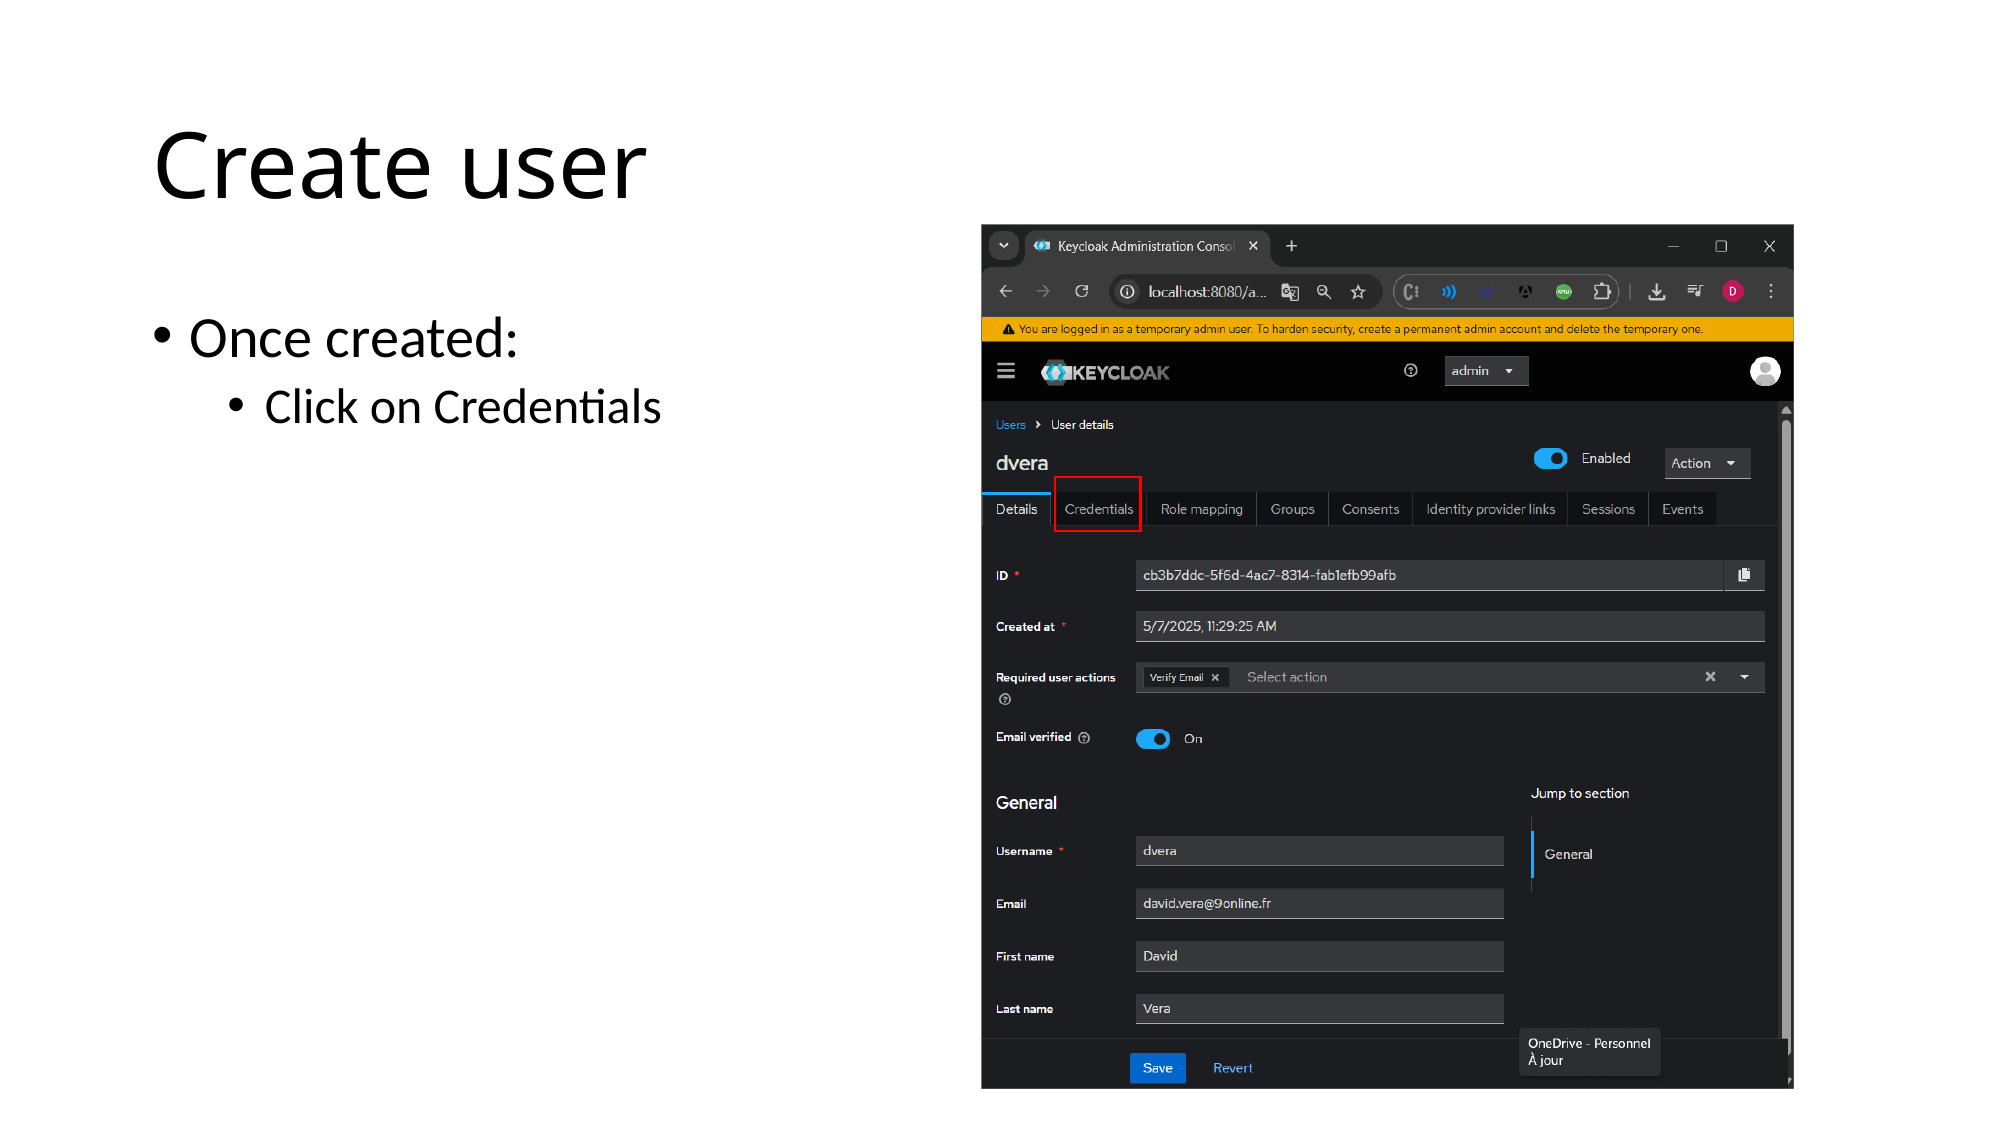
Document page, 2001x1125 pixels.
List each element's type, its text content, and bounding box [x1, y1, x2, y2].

title Create user [137, 59, 1863, 278]
picture [980, 224, 1794, 1089]
list Once created: Click on Credentials [137, 299, 883, 1014]
